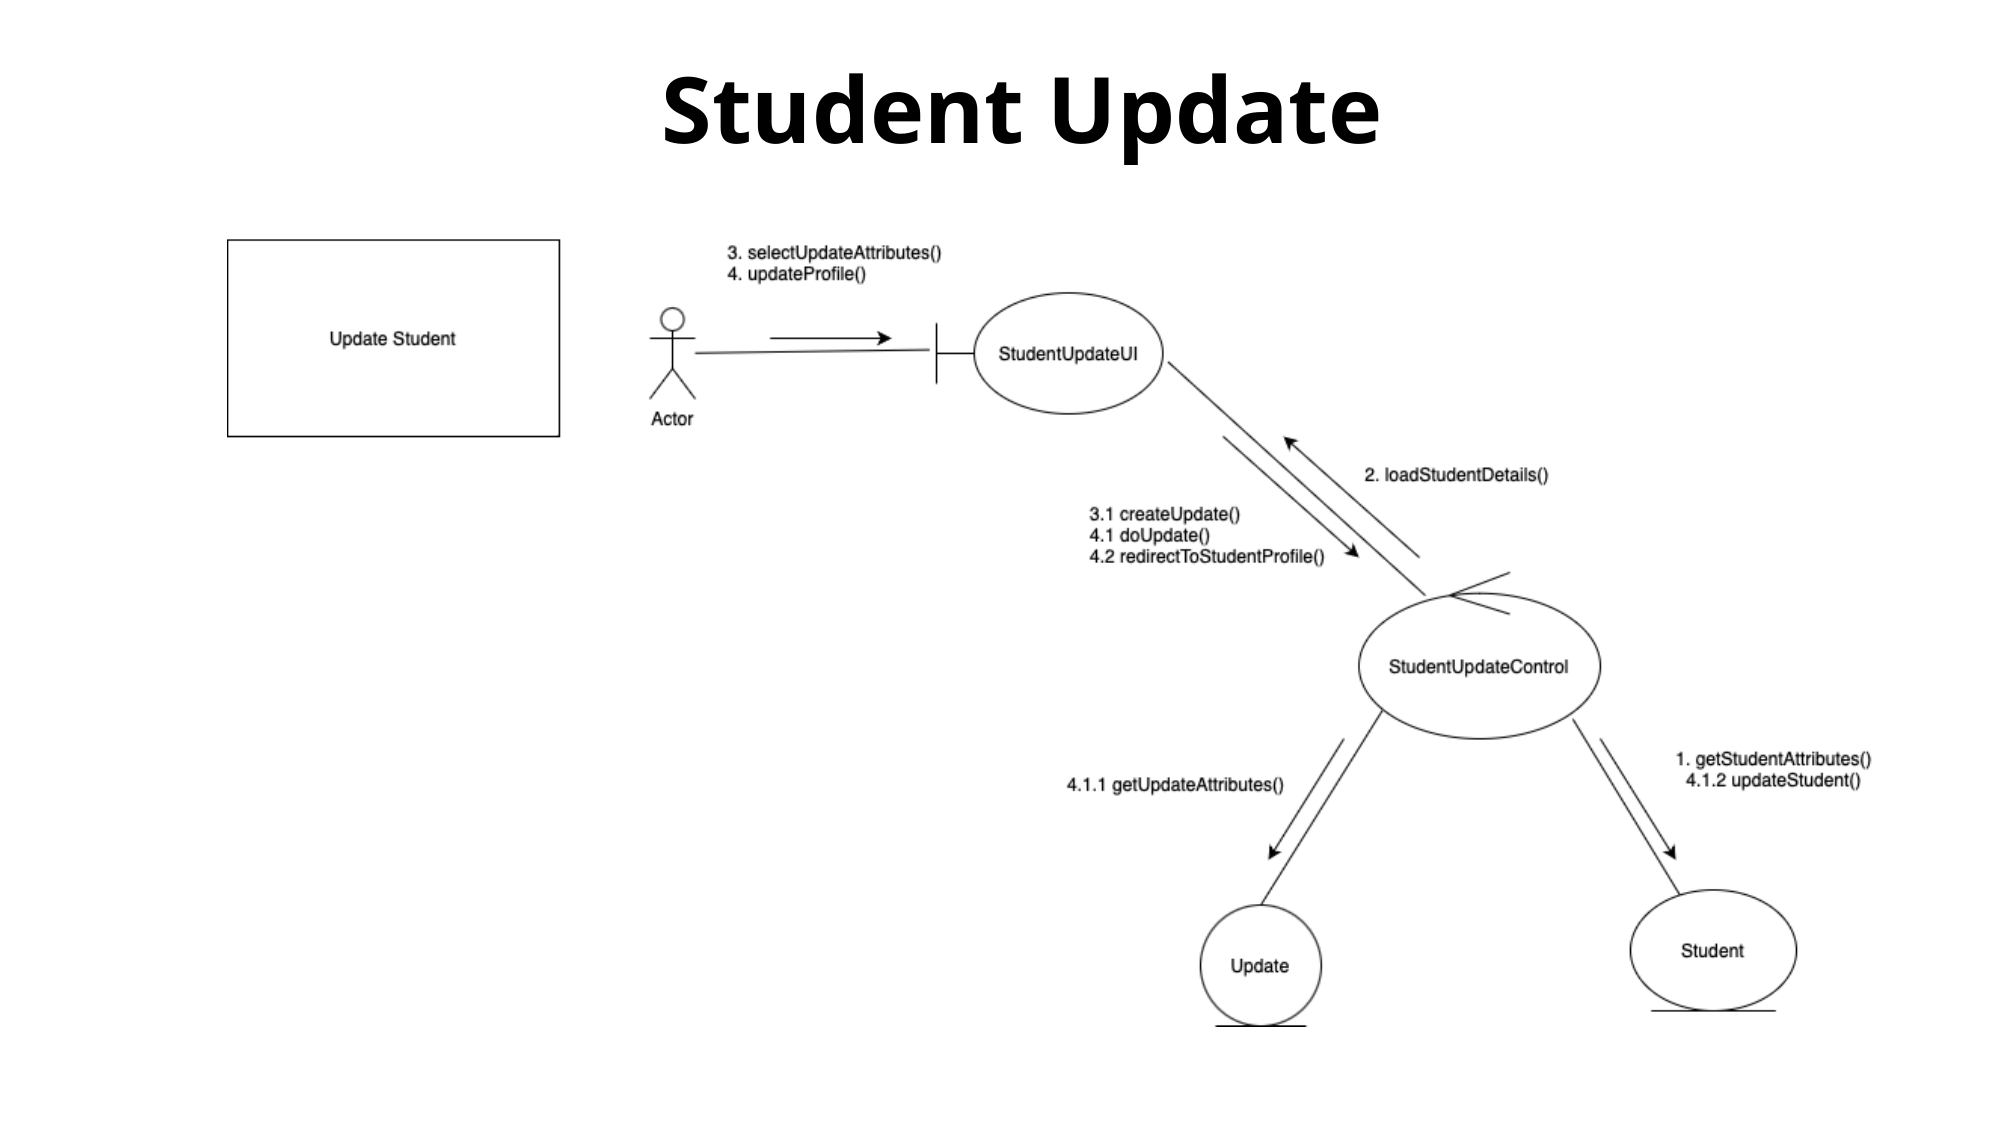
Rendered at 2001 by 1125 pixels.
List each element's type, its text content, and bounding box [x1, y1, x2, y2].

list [227, 232, 1888, 1027]
title Student Update [210, 38, 1835, 189]
